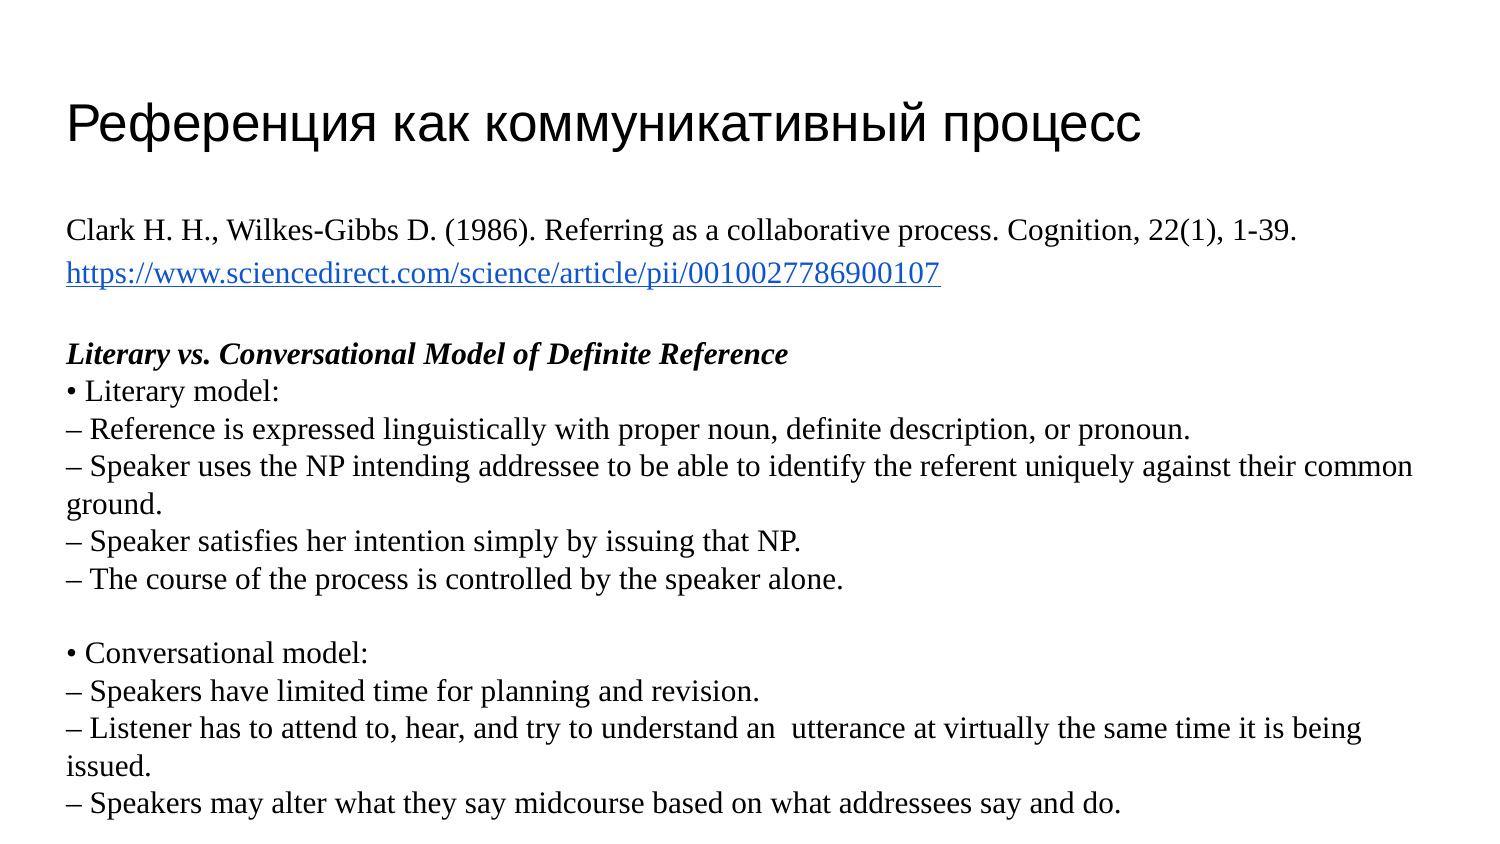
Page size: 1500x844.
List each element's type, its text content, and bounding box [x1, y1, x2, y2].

title Референция как коммуникативный процесс [51, 72, 1449, 167]
list Clark H. H., Wilkes-Gibbs D. (1986). Referring as a collaborative process. Cognition, 22(1), 1-39. https://www.sciencedirect.com/science/article/pii/0010027786900107 Literary vs. Conversational Model of Definite Reference • Literary model: – Reference is expressed linguistically with proper noun, definite description, or pronoun. – Speaker uses the NP intending addressee to be able to identify the referent uniquely against their common ground. – Speaker satisfies her intention simply by issuing that NP. – The course of the process is controlled by the speaker alone. • Conversational model: – Speakers have limited time for planning and revision. – Listener has to attend to, hear, and try to understand an utterance at virtually the same time it is being issued. – Speakers may alter what they say midcourse based on what addressees say and do. [51, 189, 1435, 829]
